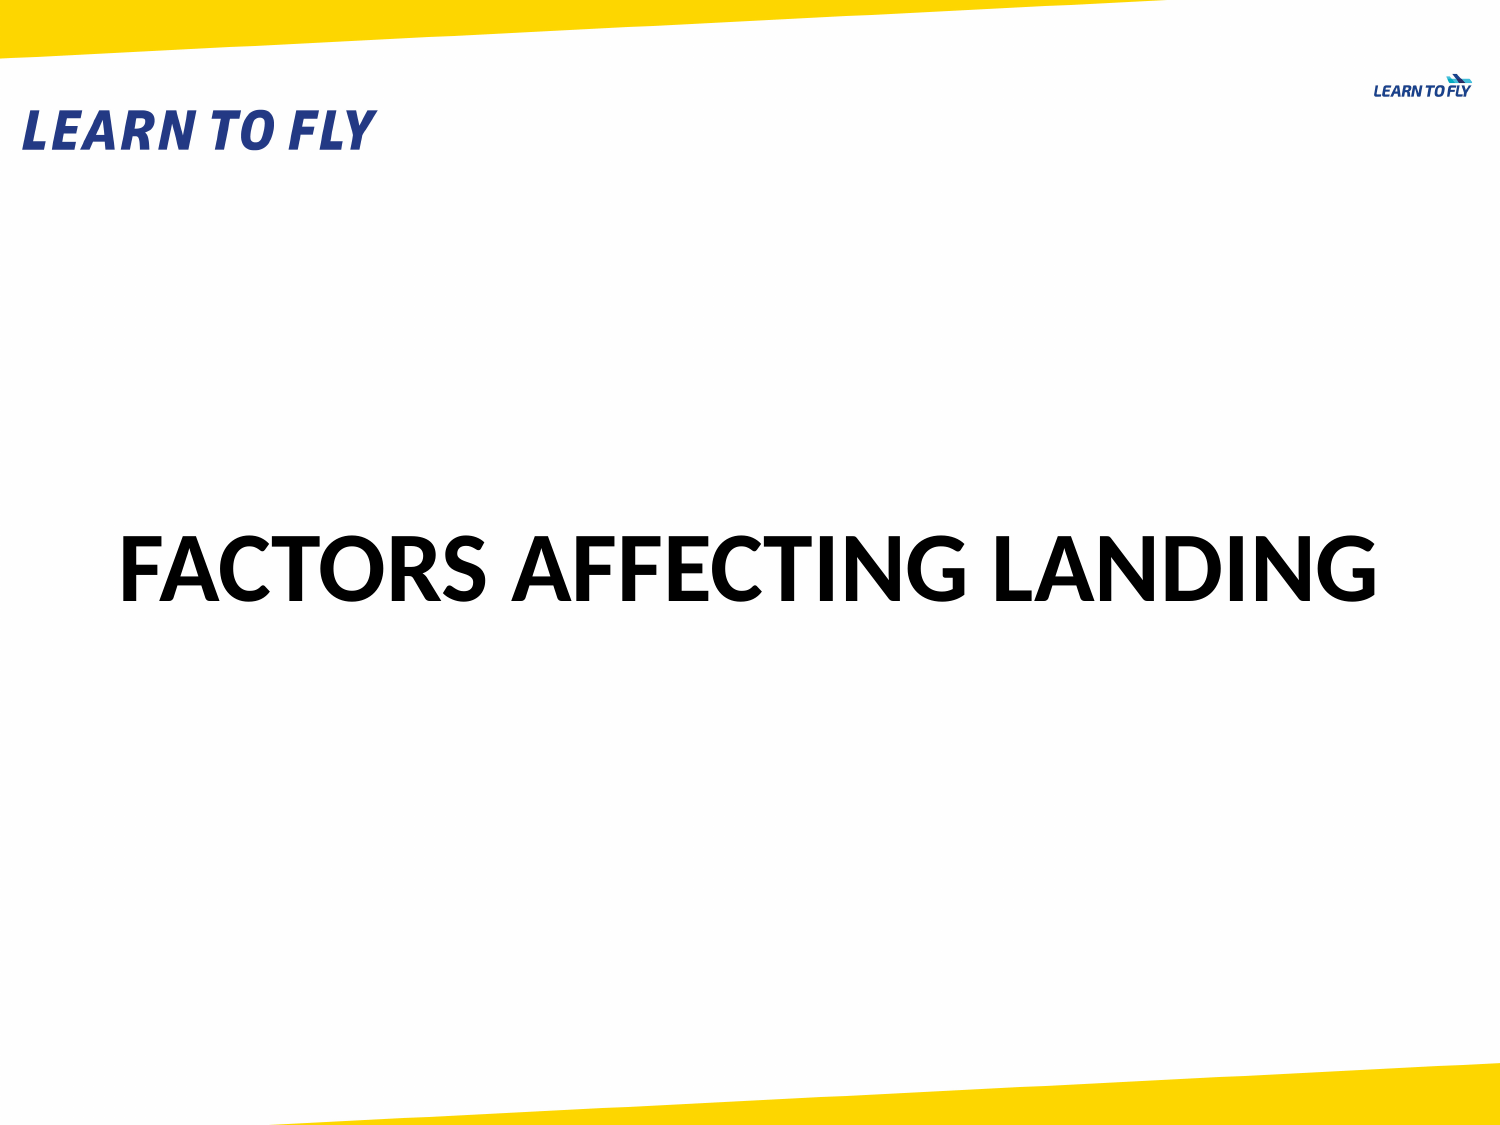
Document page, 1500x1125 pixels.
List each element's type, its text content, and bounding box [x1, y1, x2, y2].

text_box FACTORS AFFECTING LANDING [7, 494, 1493, 629]
picture [0, 0, 1500, 1125]
